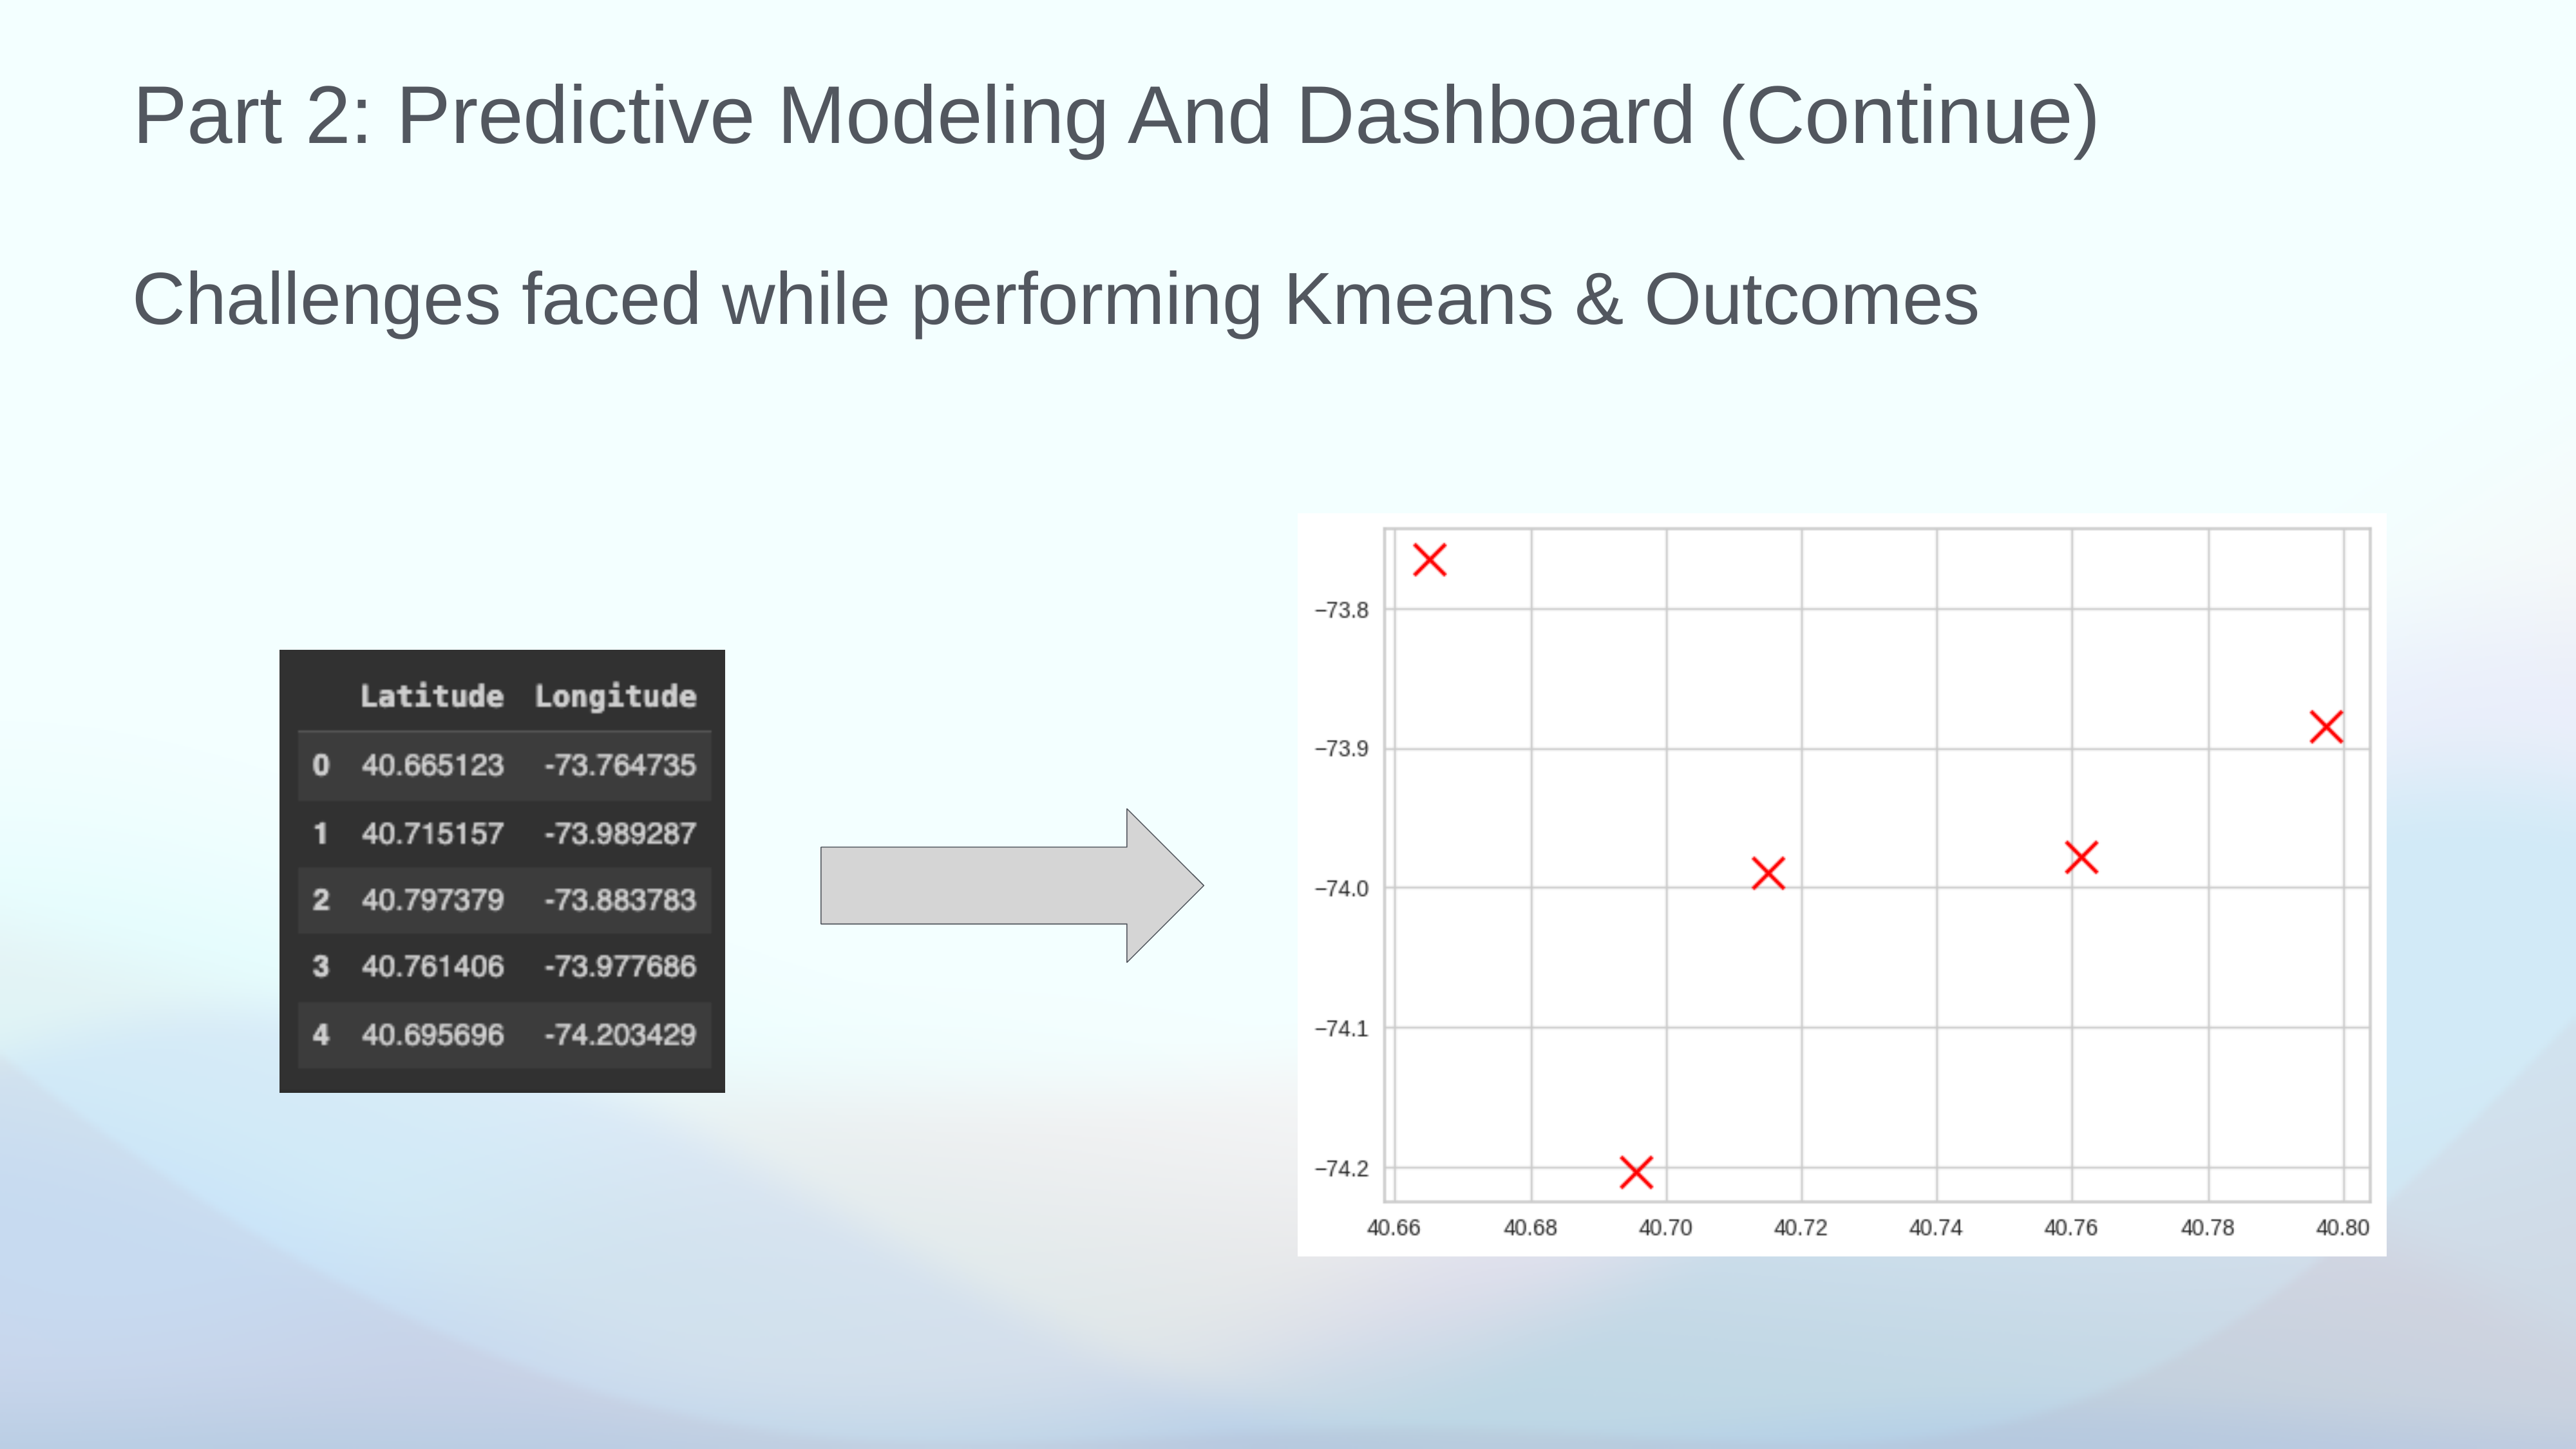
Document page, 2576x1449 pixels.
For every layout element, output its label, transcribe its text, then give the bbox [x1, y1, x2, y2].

list Challenges faced while performing Kmeans & Outcomes [127, 246, 2449, 352]
title Part 2: Predictive Modeling And Dashboard (Continue) [127, 67, 2449, 246]
text_box [820, 808, 1204, 963]
picture [0, 0, 2576, 1449]
